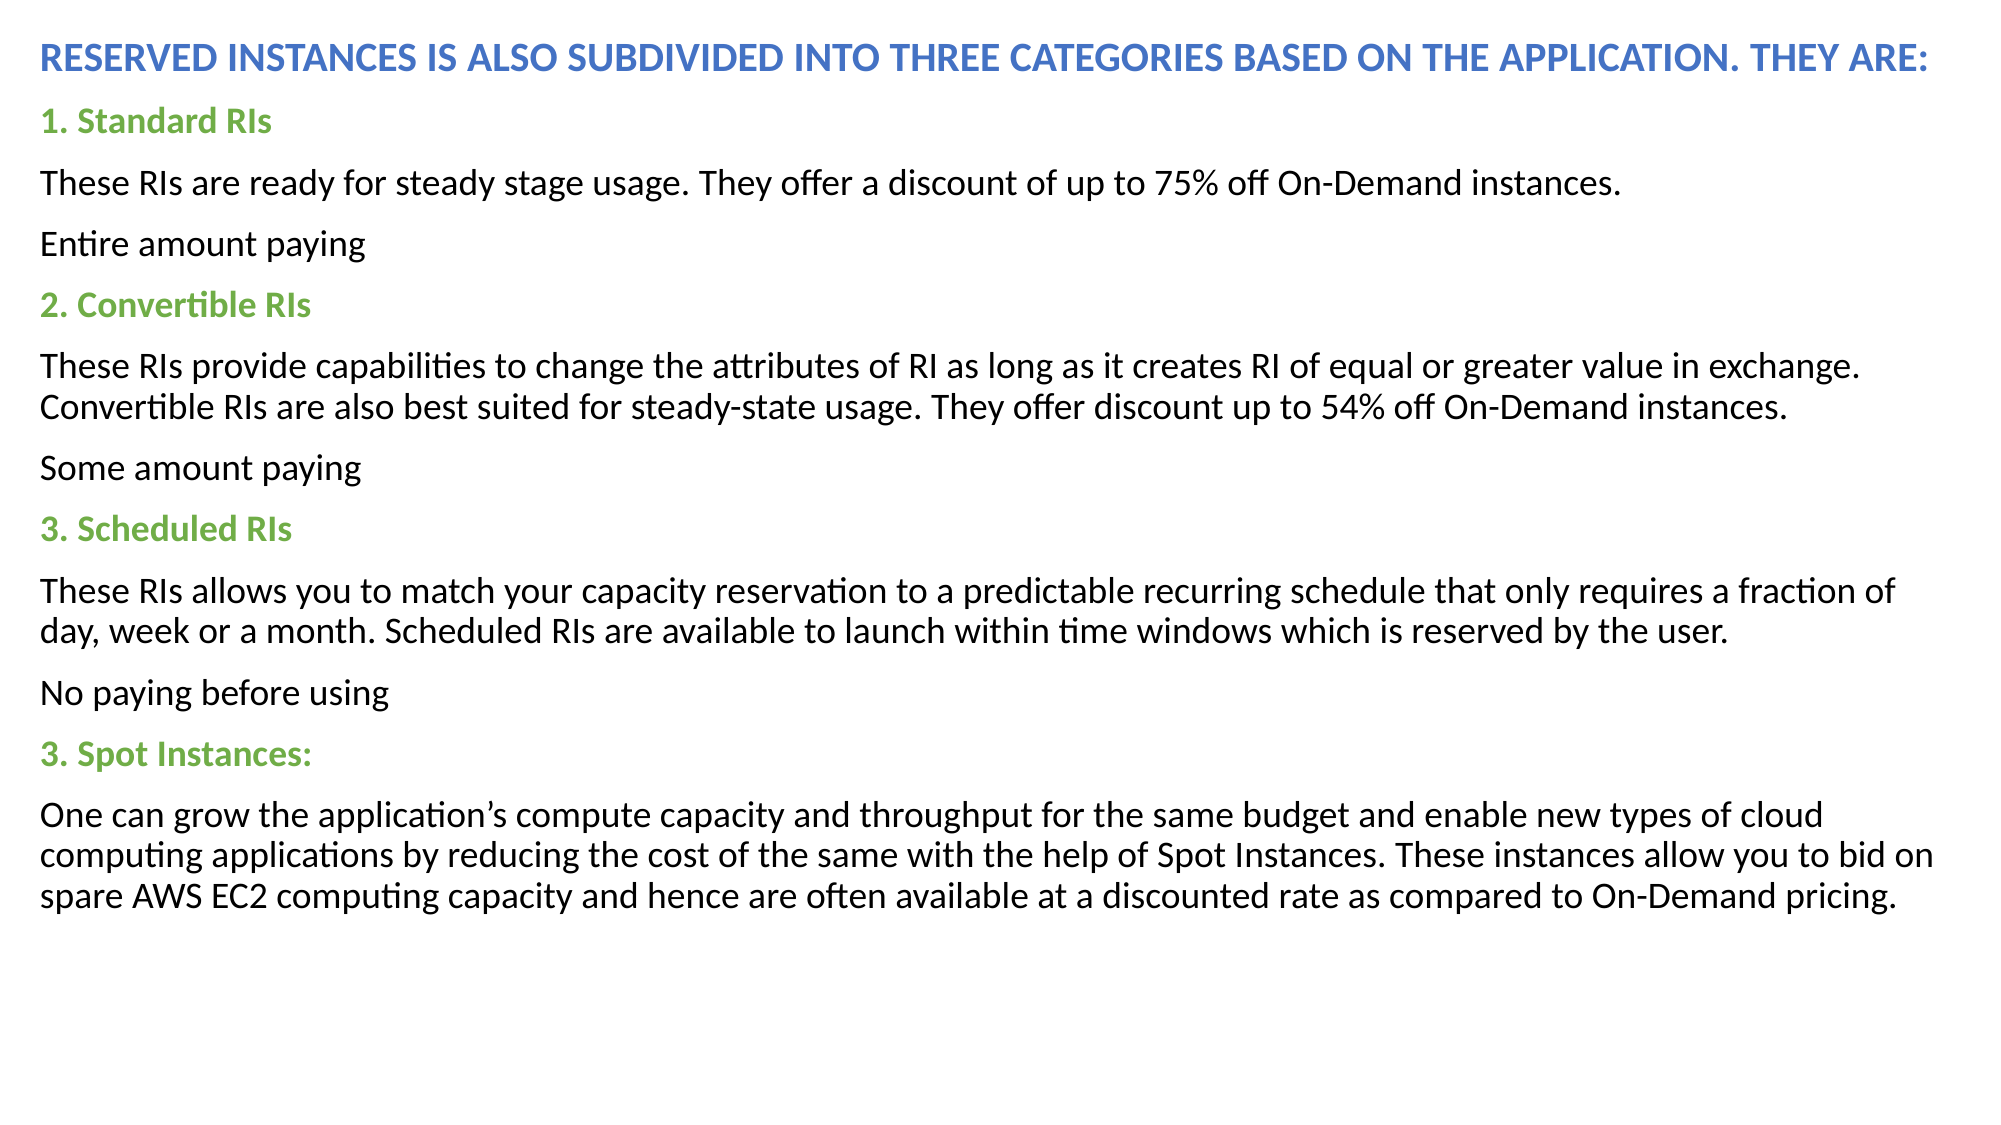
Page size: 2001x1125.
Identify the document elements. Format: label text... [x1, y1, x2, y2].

list RESERVED INSTANCES IS ALSO SUBDIVIDED INTO THREE CATEGORIES BASED ON THE APPLICATION. THEY ARE: 1. Standard RIs These RIs are ready for steady stage usage. They offer a discount of up to 75% off On-Demand instances. Entire amount paying 2. Convertible RIs These RIs provide capabilities to change the attributes of RI as long as it creates RI of equal or greater value in exchange. Convertible RIs are also best suited for steady-state usage. They offer discount up to 54% off On-Demand instances. Some amount paying 3. Scheduled RIs These RIs allows you to match your capacity reservation to a predictable recurring schedule that only requires a fraction of day, week or a month. Scheduled RIs are available to launch within time windows which is reserved by the user. No paying before using 3. Spot Instances: One can grow the application’s compute capacity and throughput for the same budget and enable new types of cloud computing applications by reducing the cost of the same with the help of Spot Instances. These instances allow you to bid on spare AWS EC2 computing capacity and hence are often available at a discounted rate as compared to On-Demand pricing. [24, 27, 1975, 1097]
